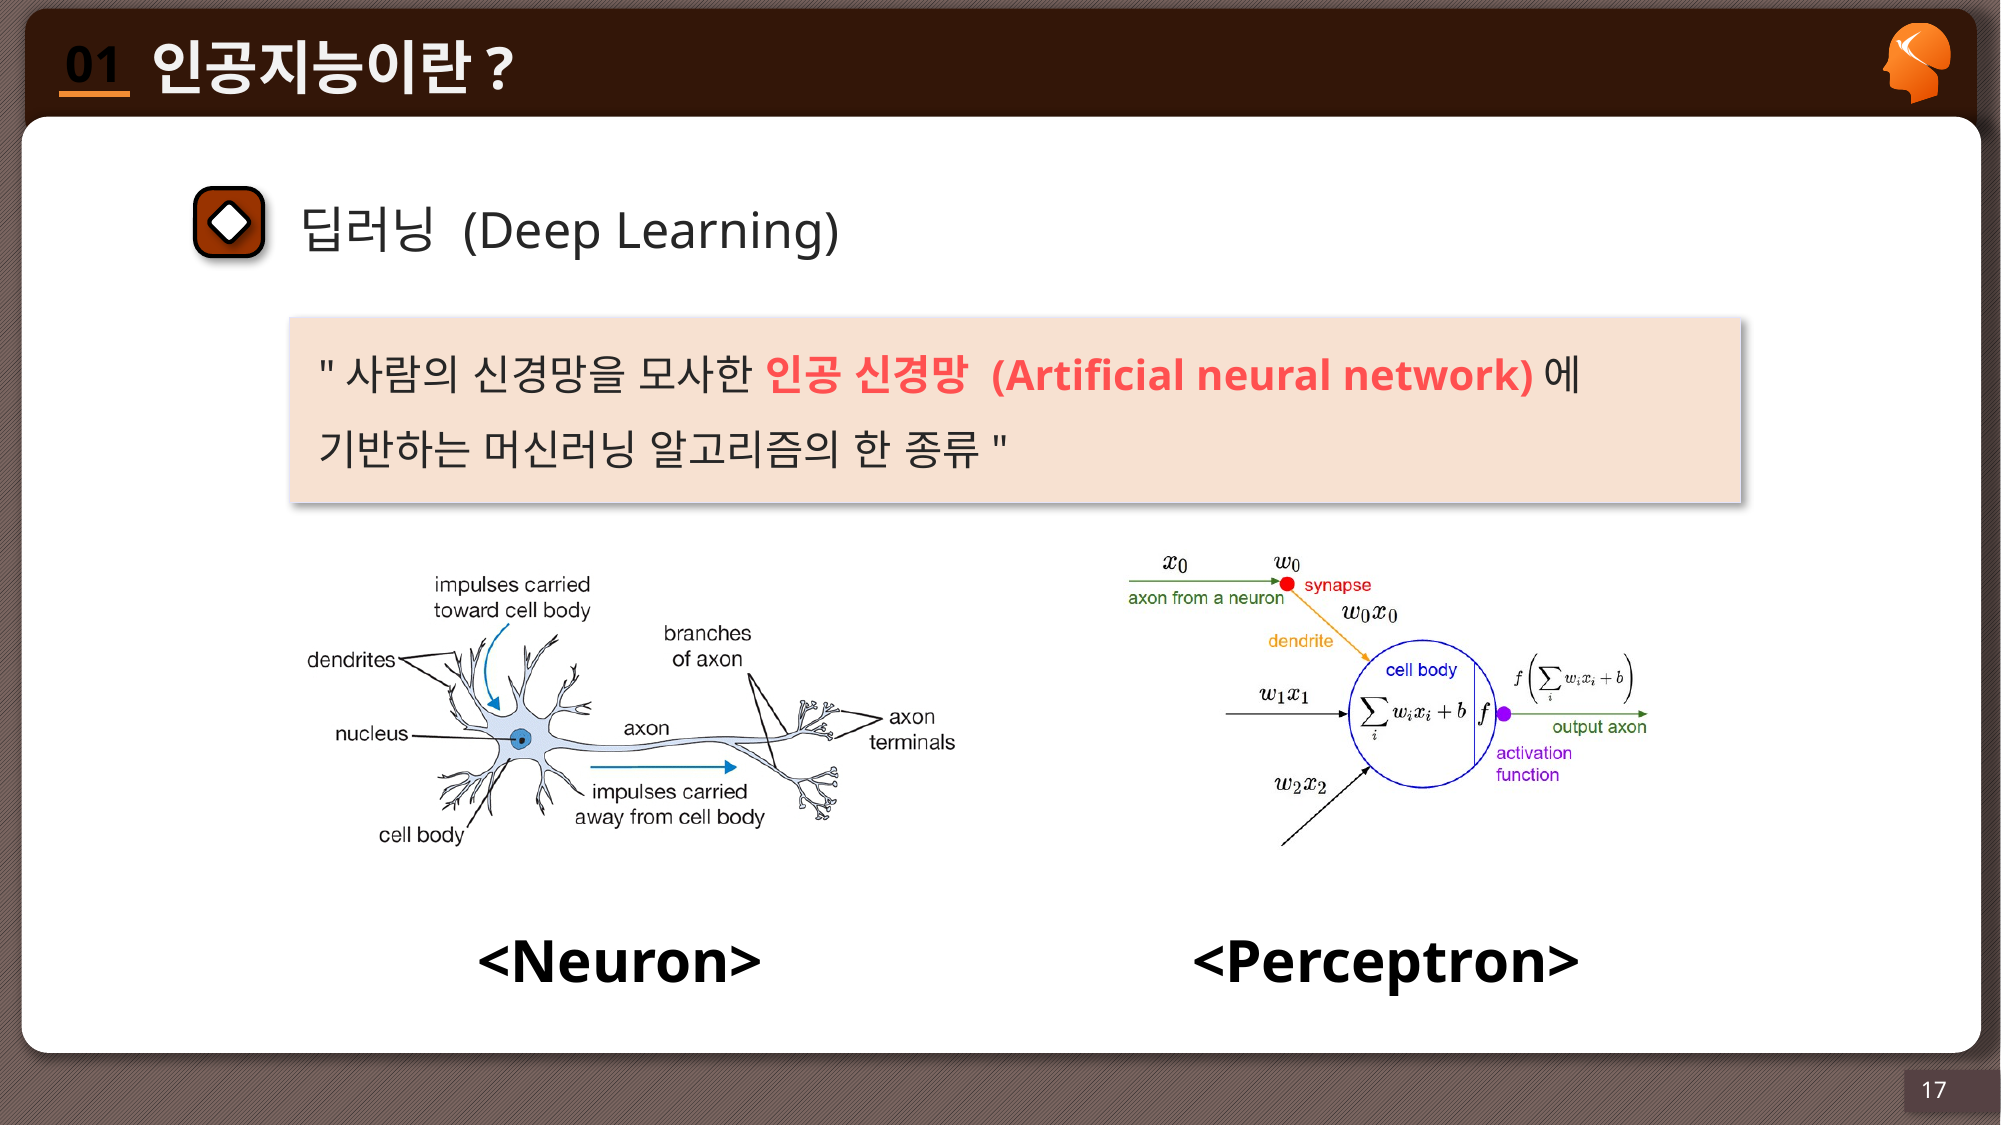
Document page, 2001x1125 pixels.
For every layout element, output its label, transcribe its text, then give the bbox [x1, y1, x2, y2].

text_box "사람의 신경망을 모사한 인공 신경망 (Artificial neural network)에 기반하는 머신러닝 알고리즘의 한 종류" [303, 316, 1711, 481]
text_box 딥러닝 (Deep Learning) [289, 188, 1509, 268]
picture [303, 569, 958, 850]
text_box [289, 317, 1741, 503]
picture [1123, 549, 1650, 850]
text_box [195, 188, 264, 257]
text_box 17 [1905, 1061, 2000, 1121]
text_box <Perceptron> [1015, 916, 1758, 1002]
picture [1880, 23, 1954, 107]
slide_number 17 [1905, 709, 2000, 770]
text_box <Neuron> [341, 916, 900, 1002]
